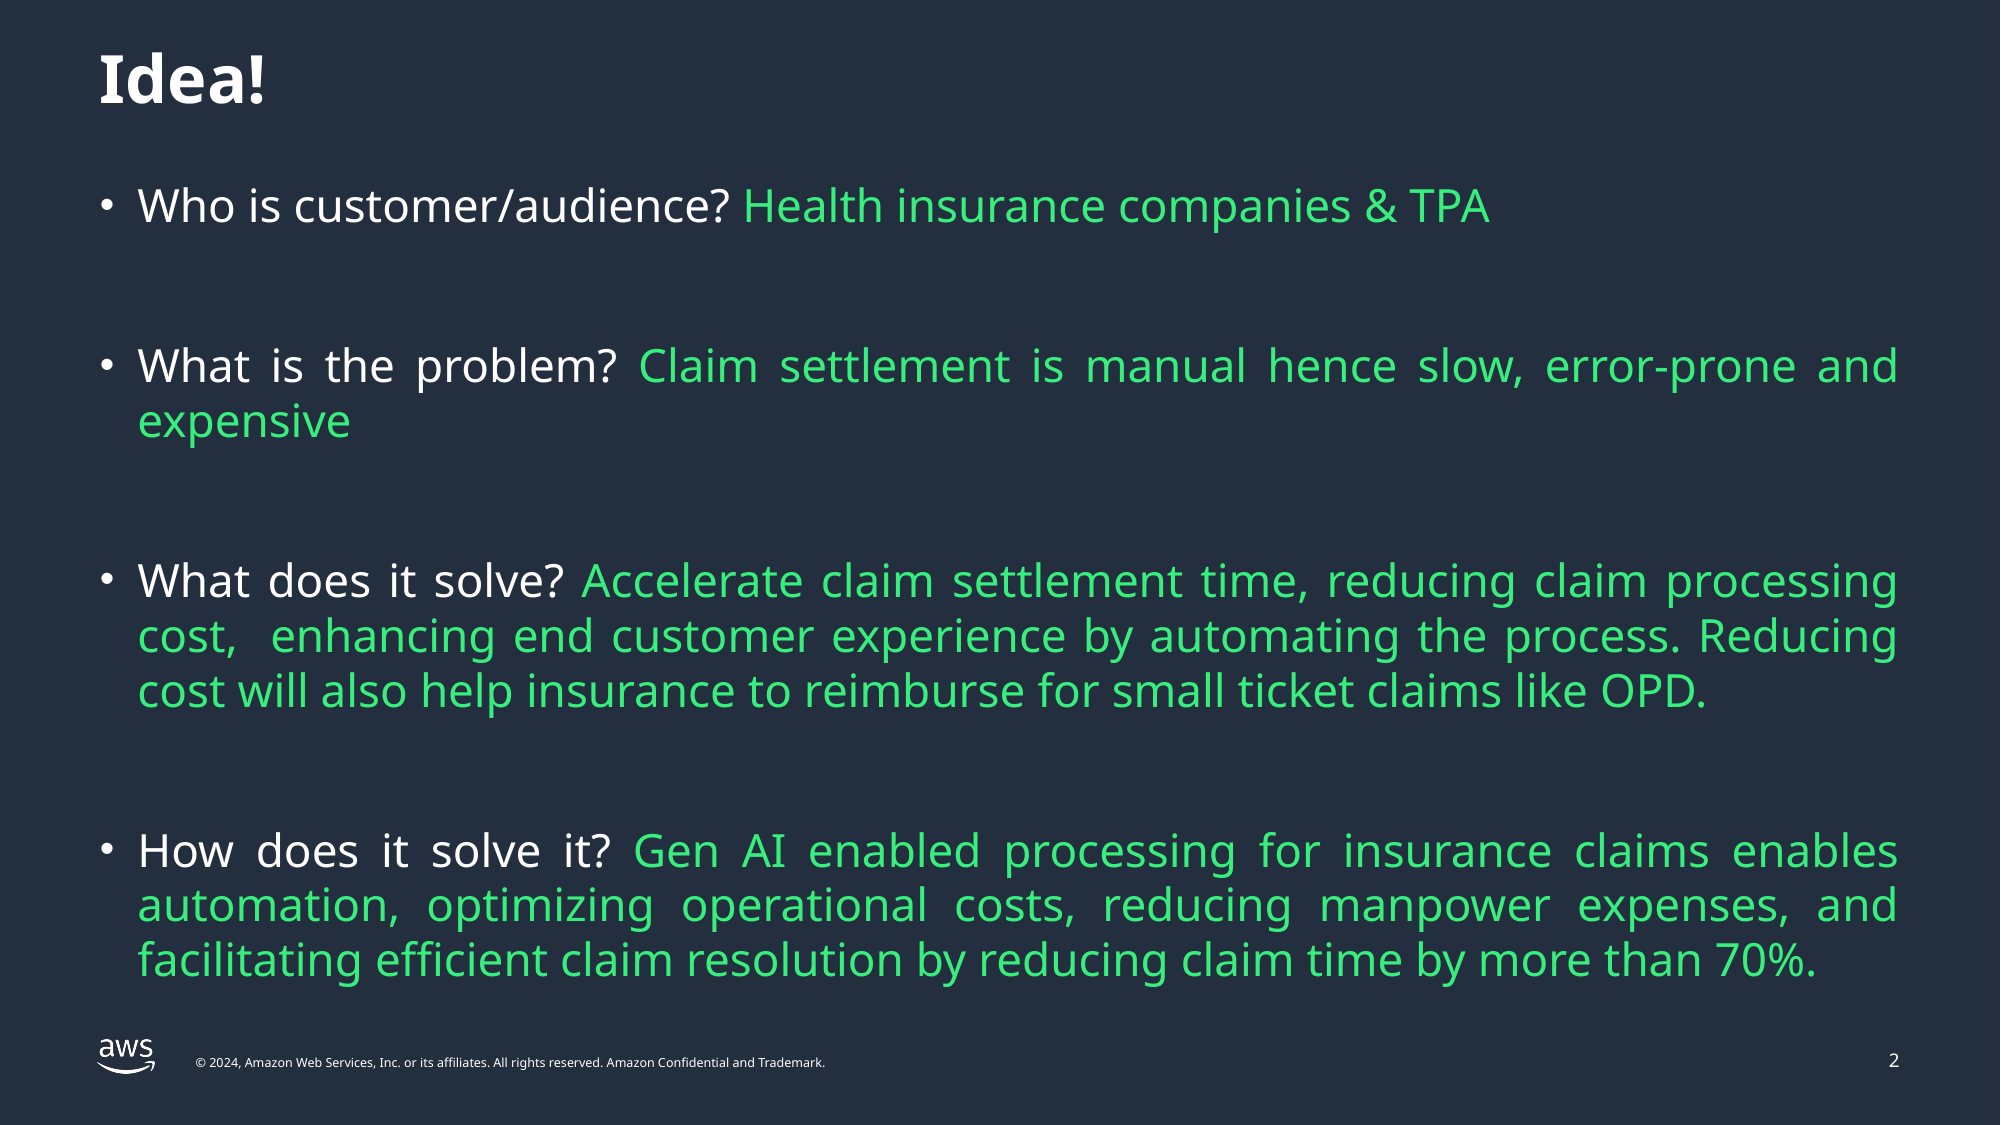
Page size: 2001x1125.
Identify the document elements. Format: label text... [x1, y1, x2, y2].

list Who is customer/audience? Health insurance companies & TPA What is the problem? Claim settlement is manual hence slow, error-prone and expensive What does it solve? Accelerate claim settlement time, reducing claim processing cost, enhancing end customer experience by automating the process. Reducing cost will also help insurance to reimburse for small ticket claims like OPD. How does it solve it? Gen AI enabled processing for insurance claims enables automation, optimizing operational costs, reducing manpower expenses, and facilitating efficient claim resolution by reducing claim time by more than 70%. [99, 168, 1900, 1002]
title Idea! [99, 38, 1900, 127]
picture [97, 1039, 155, 1074]
slide_number 2 [1464, 1031, 1915, 1092]
